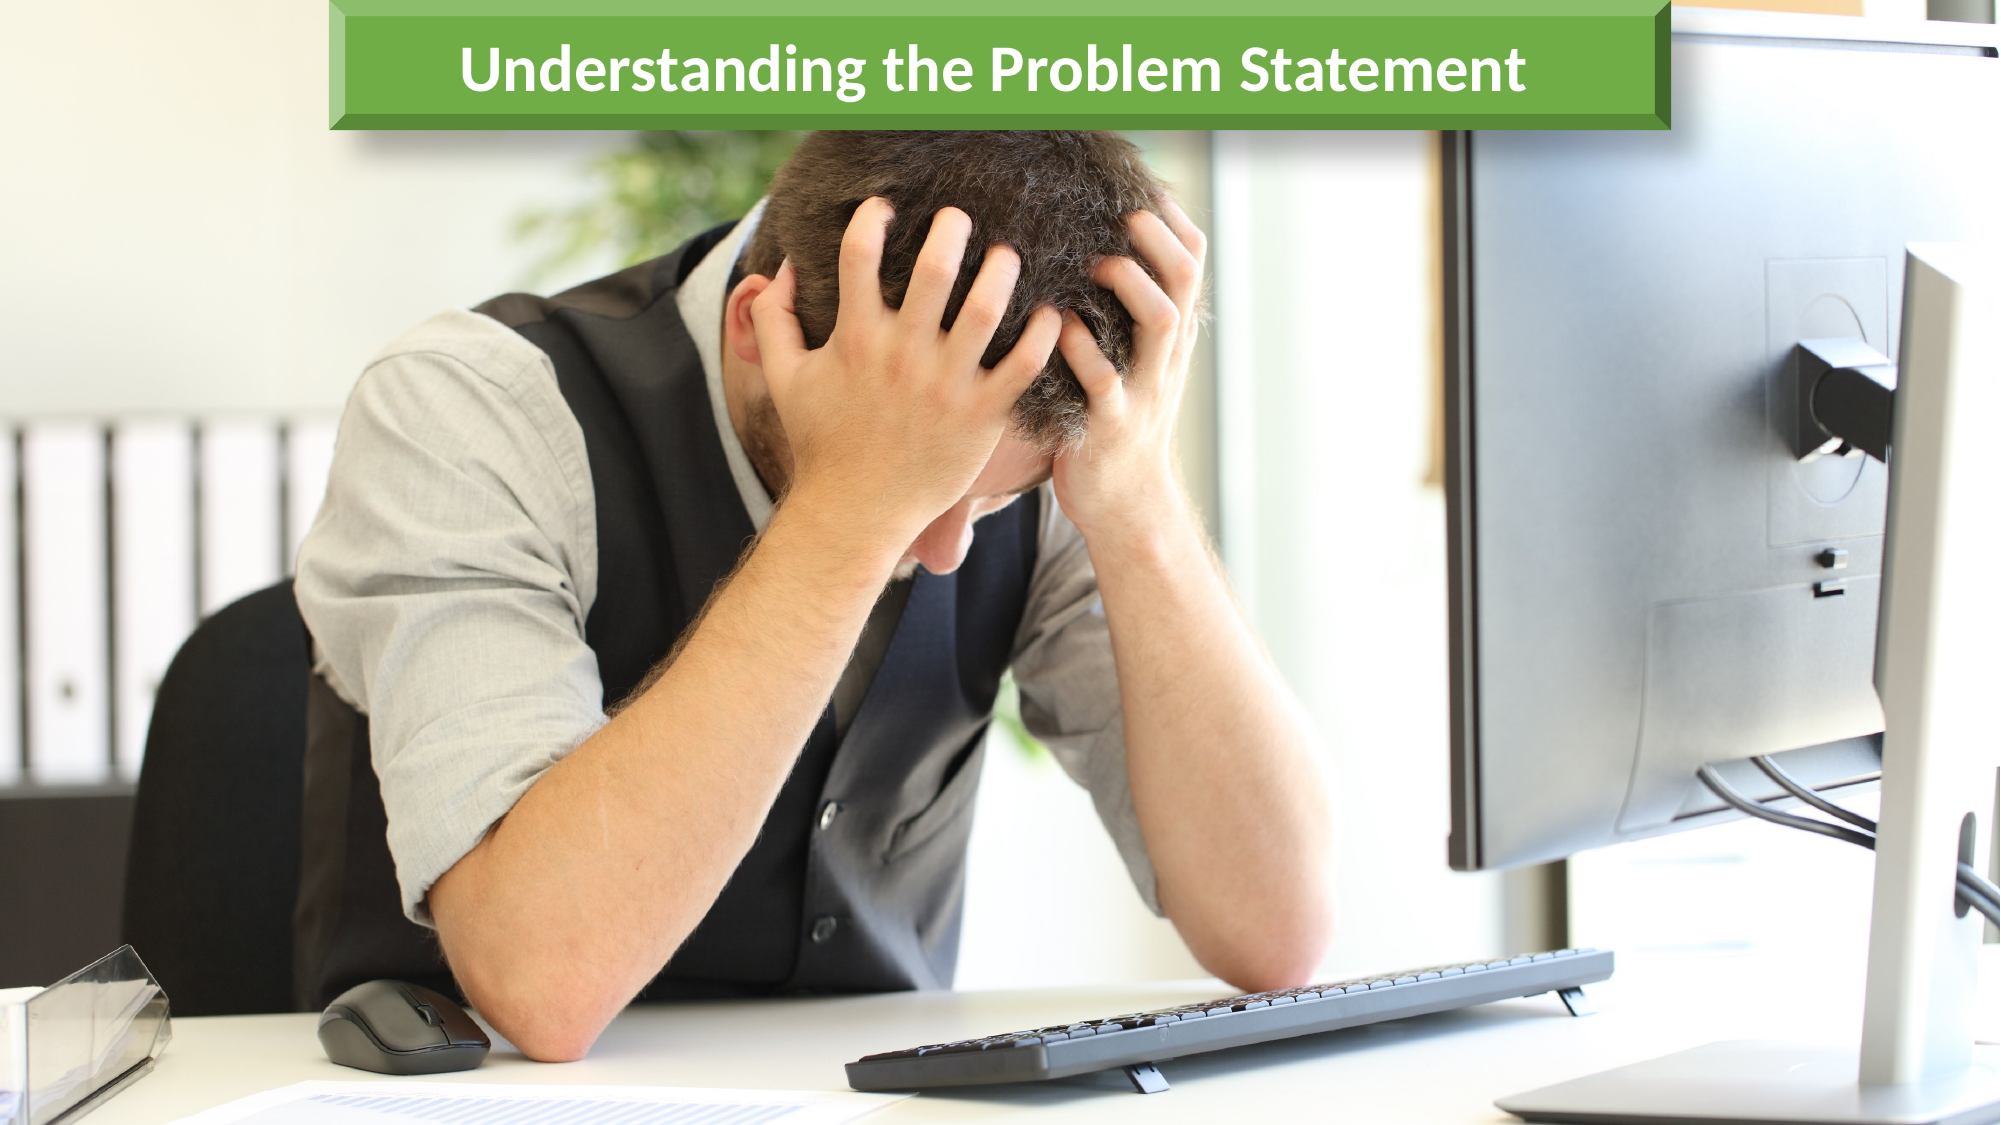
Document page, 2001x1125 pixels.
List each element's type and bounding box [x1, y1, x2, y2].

text_box [328, 0, 1672, 131]
picture [0, 0, 2000, 1125]
